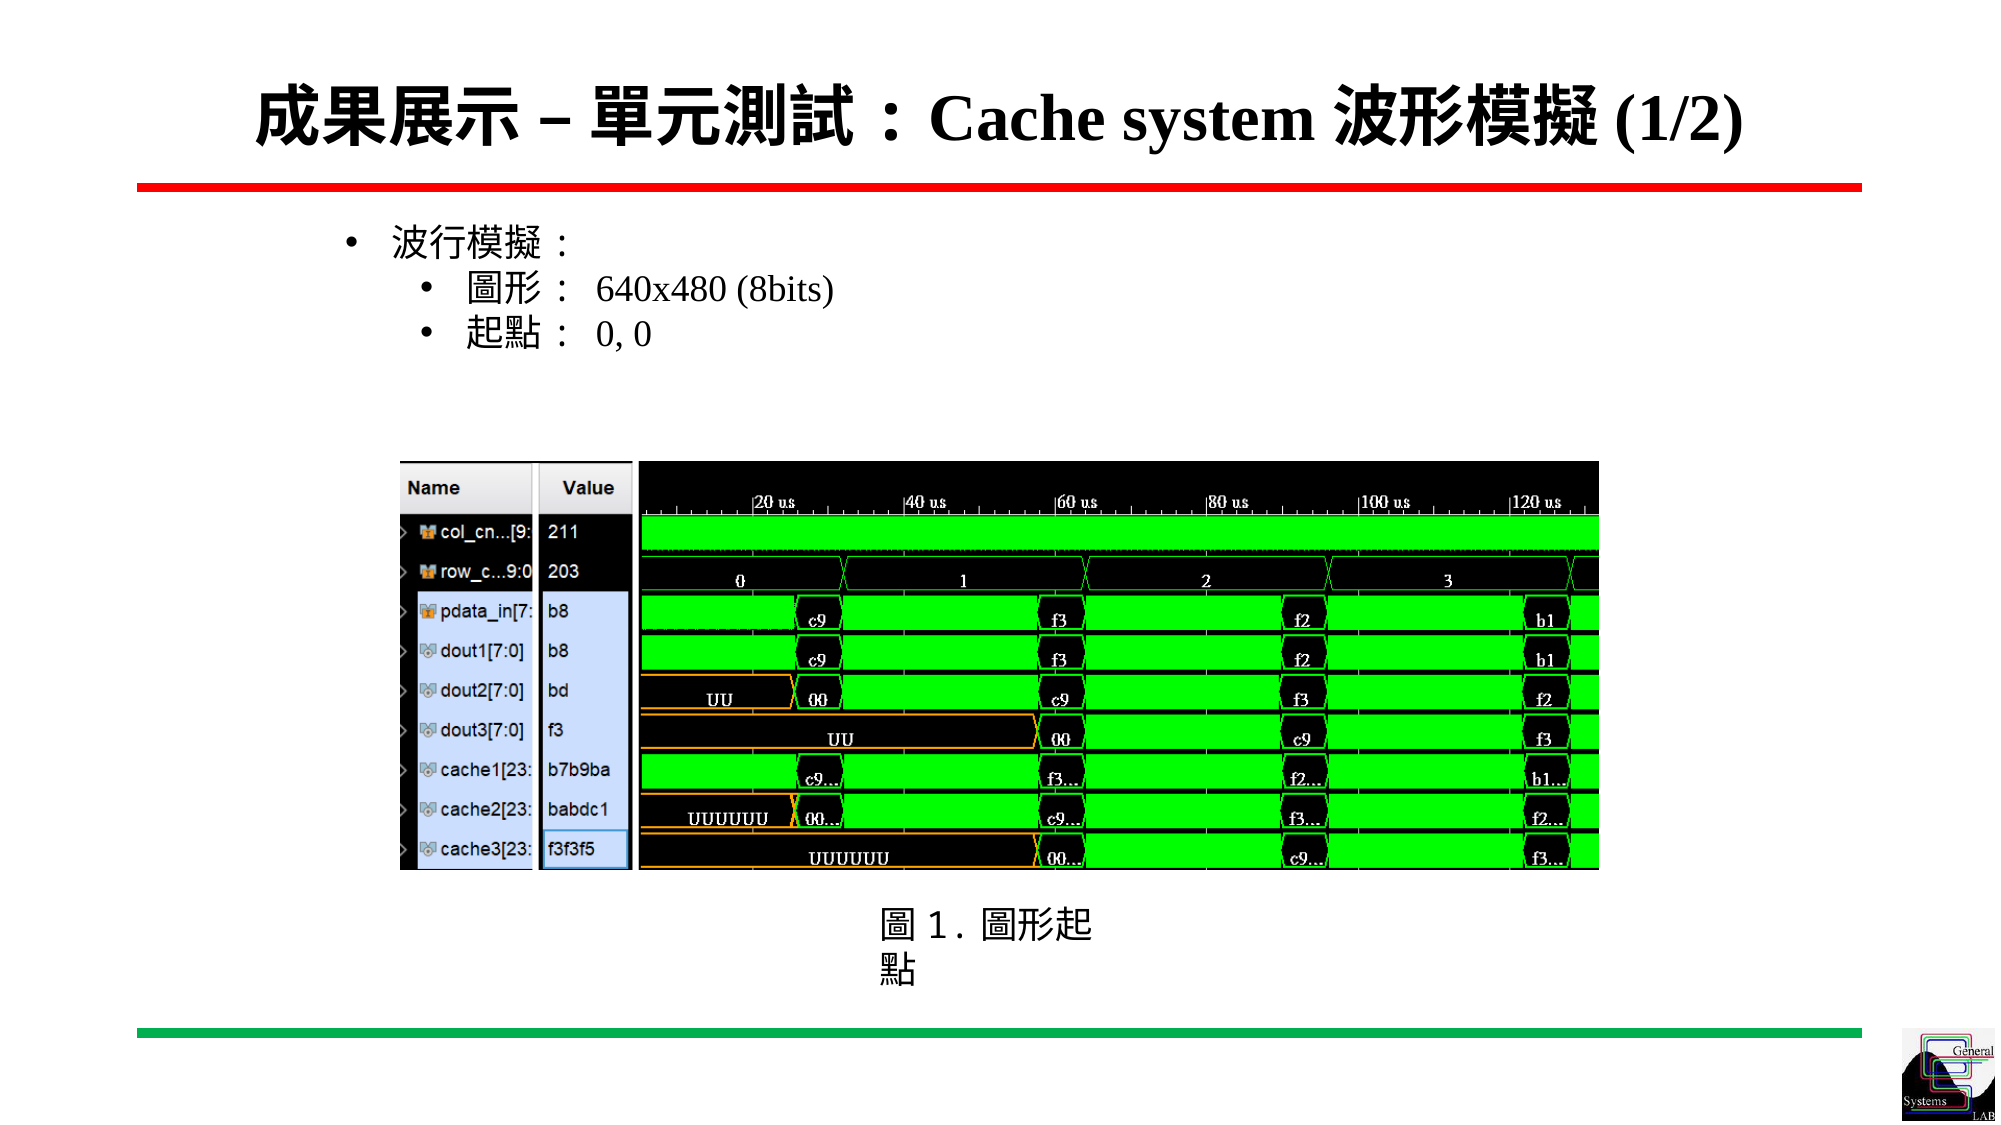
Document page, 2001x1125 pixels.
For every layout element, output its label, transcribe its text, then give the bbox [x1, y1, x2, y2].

picture [400, 461, 1599, 871]
picture [1902, 1028, 1995, 1121]
text_box 圖1.圖形起點 [864, 893, 1136, 999]
text_box 波行模擬: 圖形: 640x480 (8bits) 起點: 0, 0 [330, 211, 1212, 362]
title 成果展示 – 單元測試: Cache system波形模擬(1/2) [137, 59, 1863, 178]
